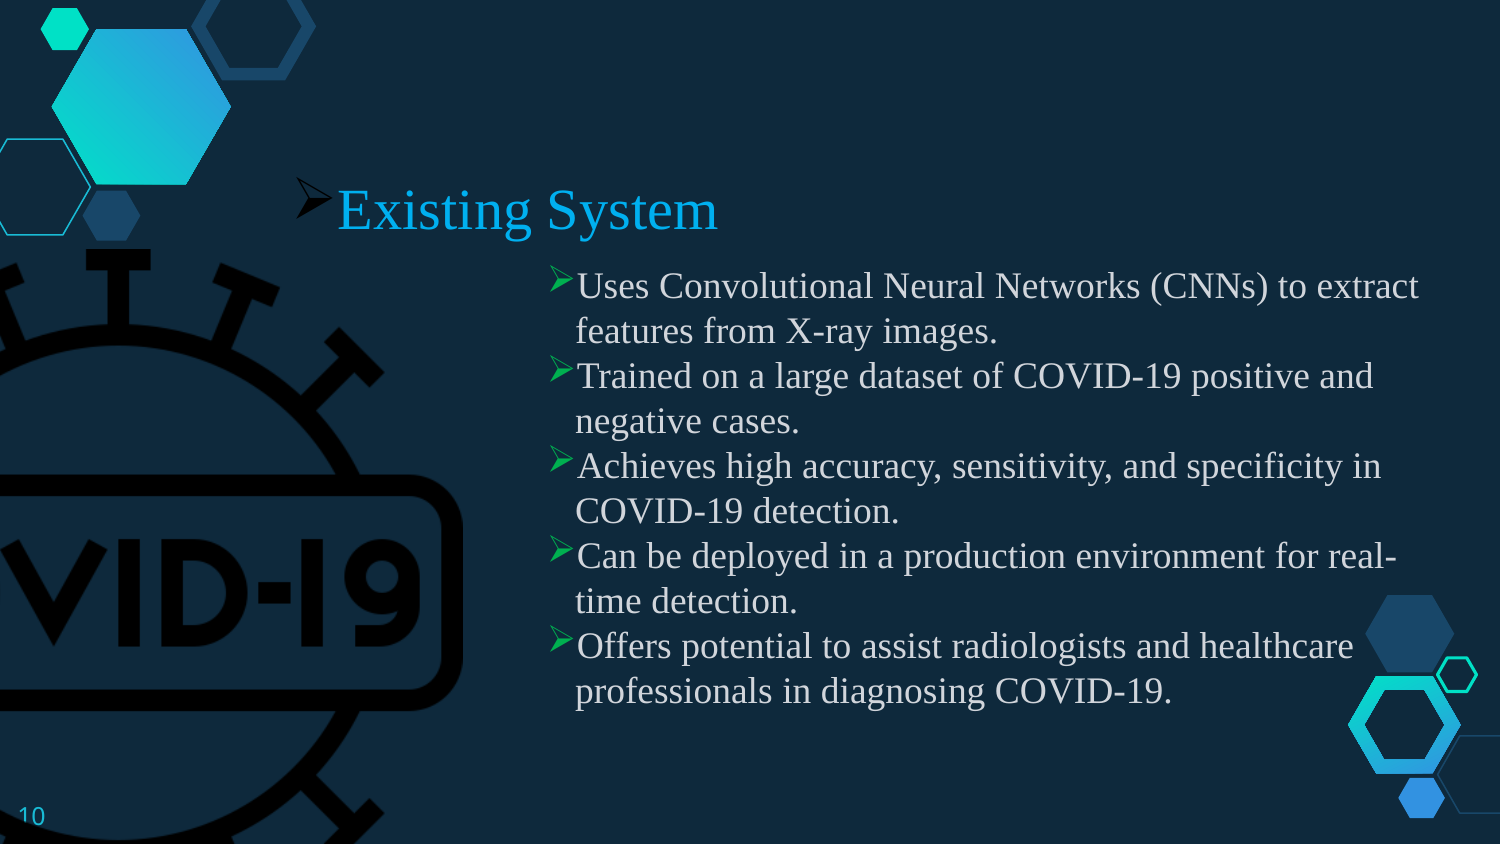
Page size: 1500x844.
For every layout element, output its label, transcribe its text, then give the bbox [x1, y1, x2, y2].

text_box Uses Convolutional Neural Networks (CNNs) to extract features from X-ray images. Trained on a large dataset of COVID-19 positive and negative cases. Achieves high accuracy, sensitivity, and specificity in COVID-19 detection. Can be deployed in a production environment for real-time detection. Offers potential to assist radiologists and healthcare professionals in diagnosing COVID-19. [532, 253, 1445, 764]
picture [0, 248, 463, 844]
text_box Existing System [276, 163, 1052, 249]
